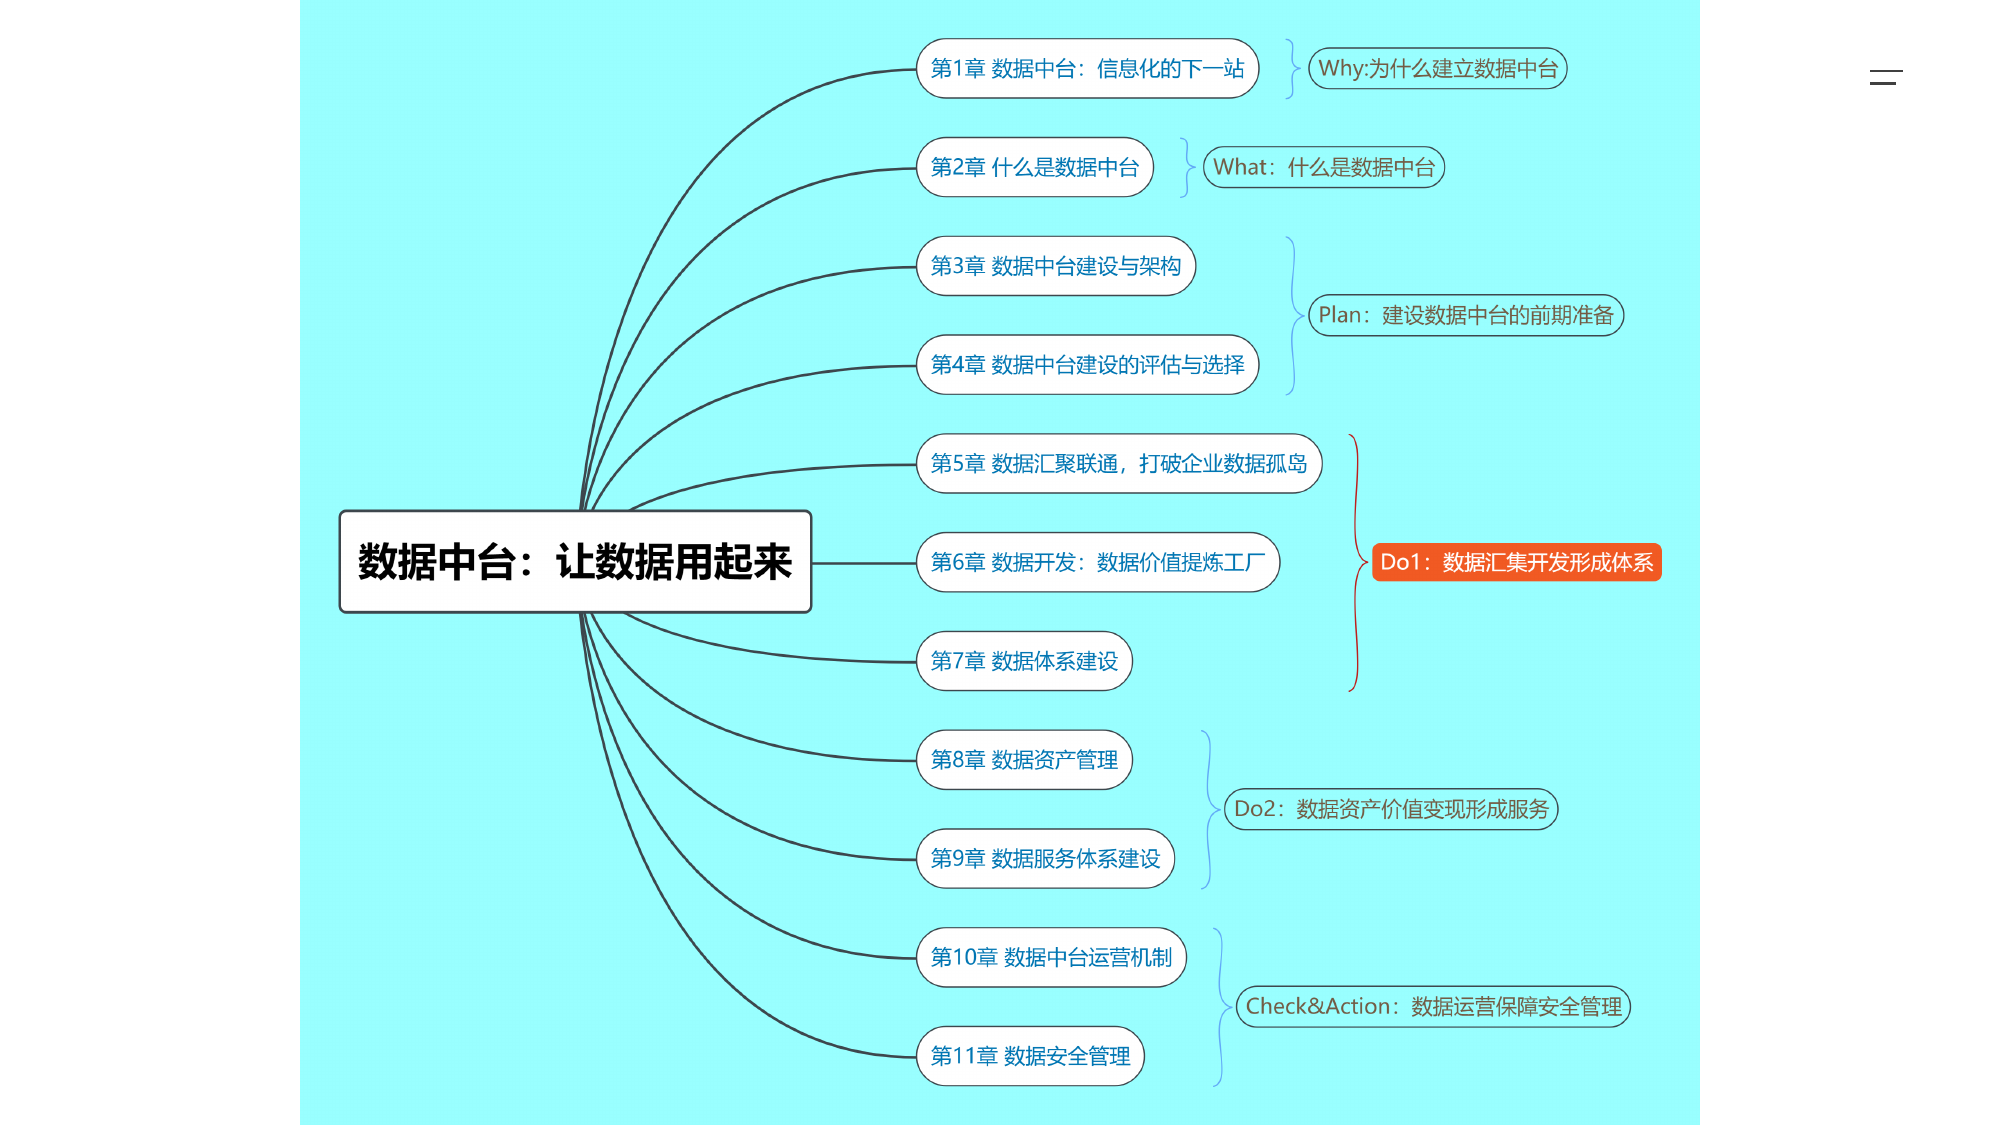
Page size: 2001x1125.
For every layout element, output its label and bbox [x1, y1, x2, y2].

picture [300, 0, 1700, 1125]
text_box [1870, 71, 1904, 84]
